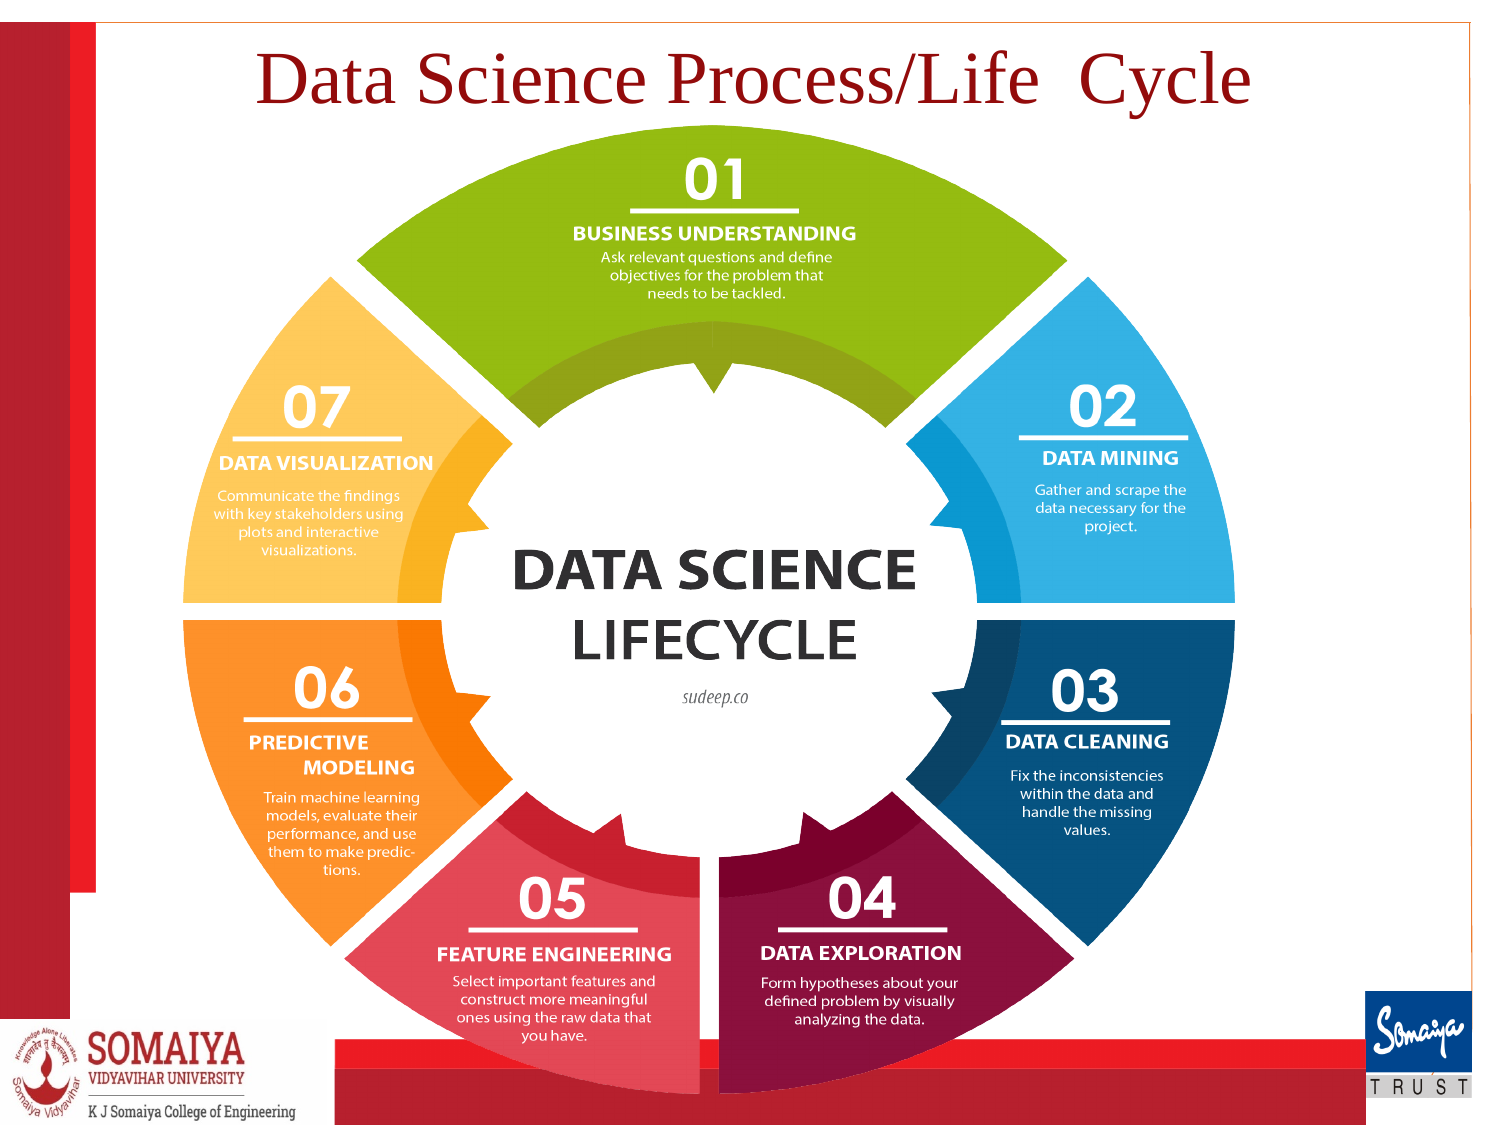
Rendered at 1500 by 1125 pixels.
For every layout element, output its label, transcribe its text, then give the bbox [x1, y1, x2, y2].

picture [0, 22, 1365, 1125]
title Data Science Process/Life Cycle [147, 30, 1362, 126]
picture [1365, 991, 1472, 1098]
